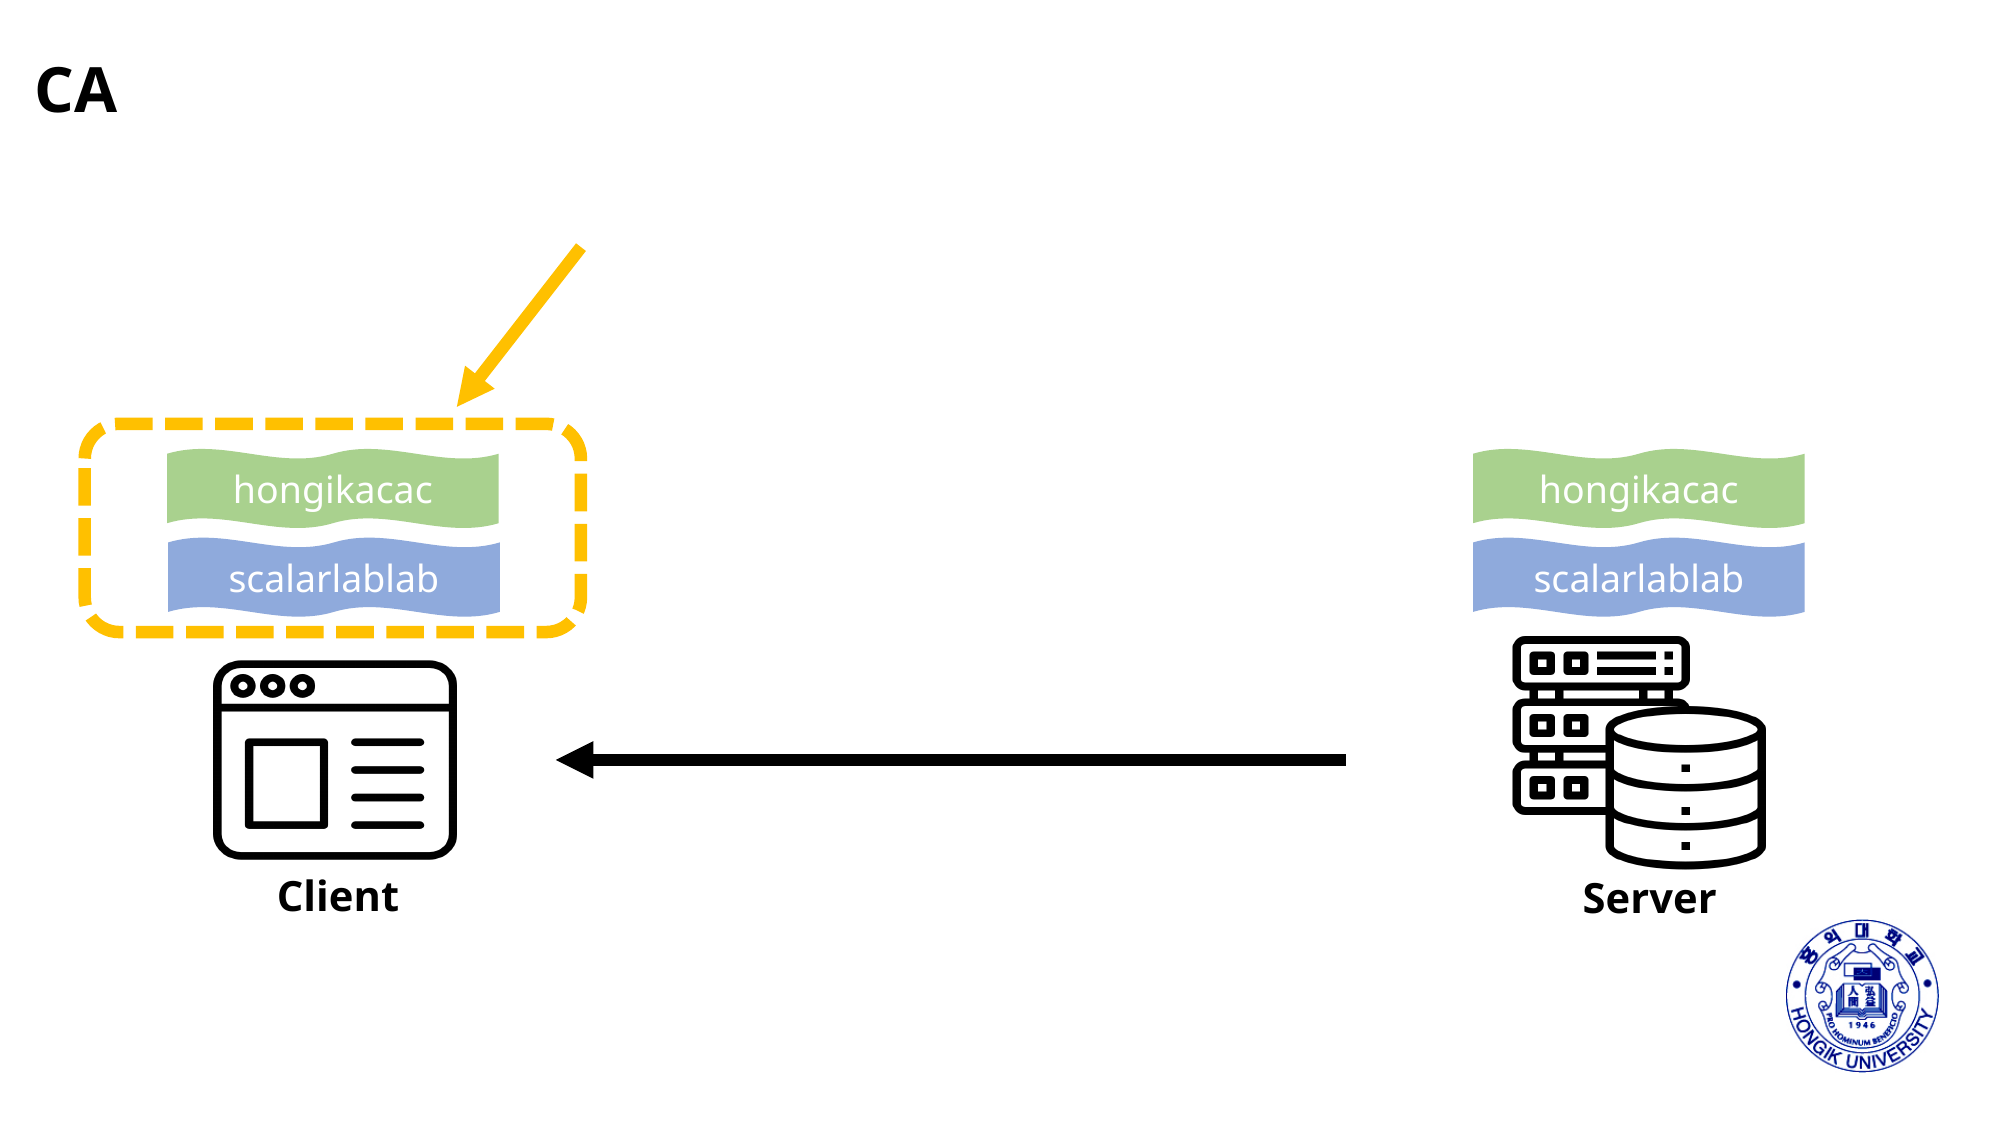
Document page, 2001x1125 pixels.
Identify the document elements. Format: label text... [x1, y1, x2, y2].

picture [1786, 919, 1939, 1073]
text_box [83, 422, 582, 634]
picture [213, 647, 457, 873]
text_box CA [19, 11, 1736, 126]
text_box Server [1567, 835, 1787, 933]
text_box Client [261, 833, 481, 931]
text_box scalarlablab [1472, 536, 1806, 618]
picture [1504, 628, 1774, 877]
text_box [456, 247, 581, 407]
text_box hongikacac [1472, 447, 1806, 529]
